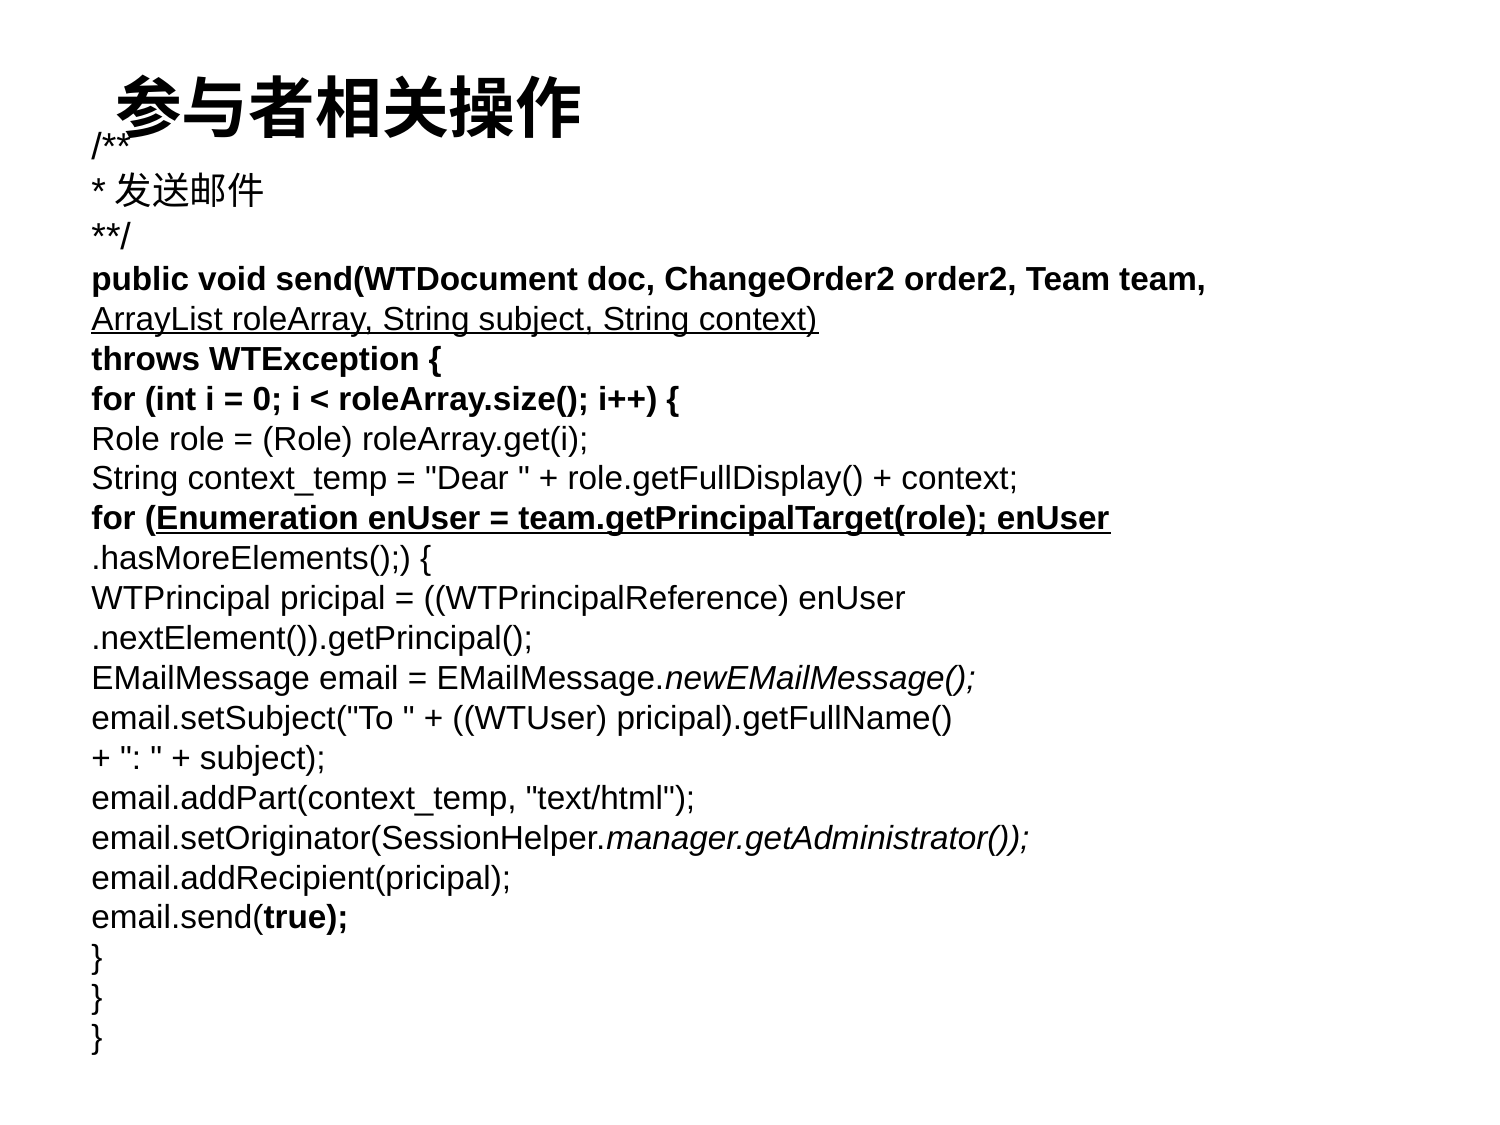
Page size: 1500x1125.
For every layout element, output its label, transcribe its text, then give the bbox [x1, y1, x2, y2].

text_box /** *发送邮件 **/ public void send(WTDocument doc, ChangeOrder2 order2, Team team, ArrayList roleArray, String subject, String context) throws WTException { for (int i = 0; i < roleArray.size(); i++) { Role role = (Role) roleArray.get(i); String context_temp = "Dear " + role.getFullDisplay() + context; for (Enumeration enUser = team.getPrincipalTarget(role); enUser .hasMoreElements();) { WTPrincipal pricipal = ((WTPrincipalReference) enUser .nextElement()).getPrincipal(); EMailMessage email = EMailMessage.newEMailMessage(); email.setSubject("To " + ((WTUser) pricipal).getFullName() + ": " + subject); email.addPart(context_temp, "text/html"); email.setOriginator(SessionHelper.manager.getAdministrator()); email.addRecipient(pricipal); email.send(true); } } } [76, 114, 1424, 1103]
title 参与者相关操作 [100, 52, 1395, 114]
